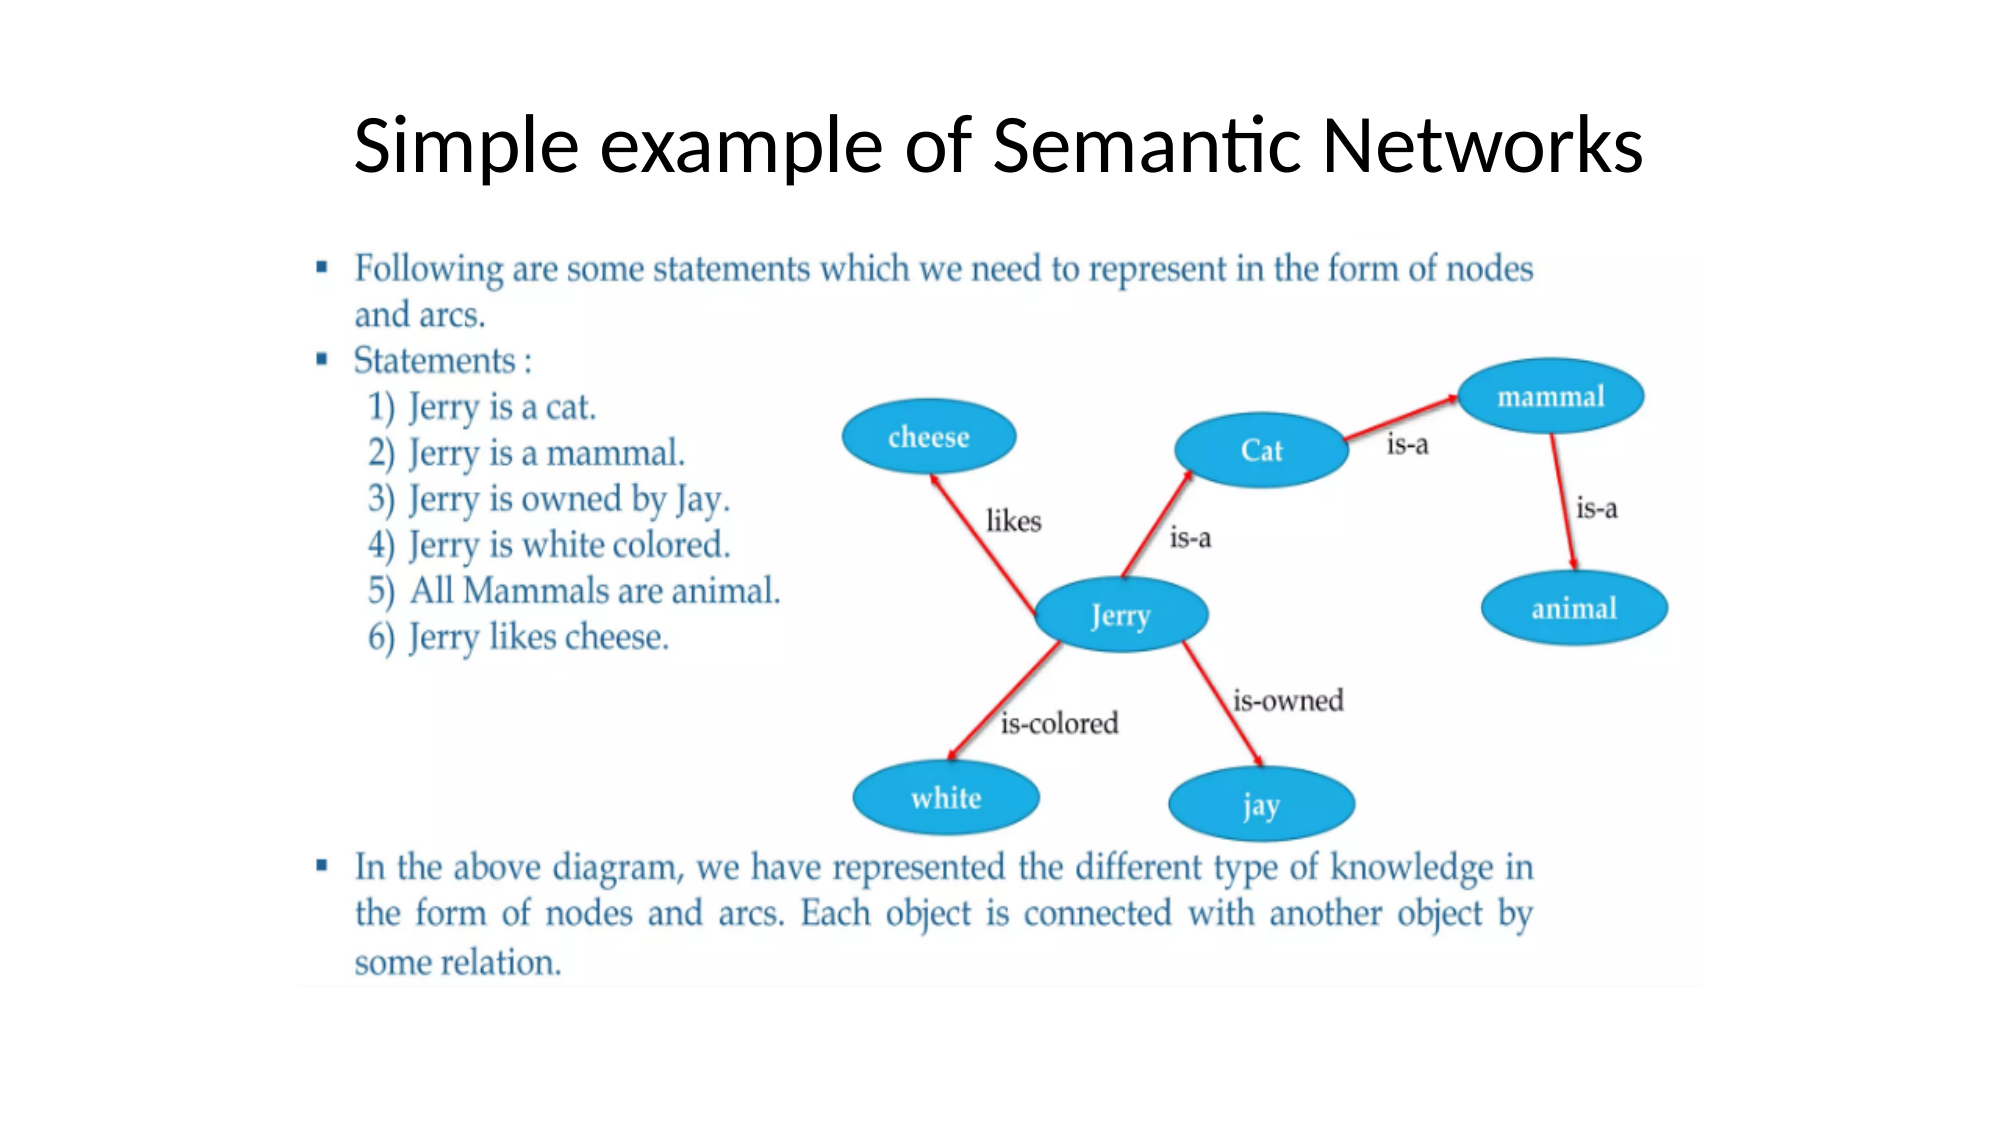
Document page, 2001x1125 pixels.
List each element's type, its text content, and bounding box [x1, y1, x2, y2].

title Simple example of Semantic Networks [324, 45, 1675, 233]
picture [298, 238, 1702, 988]
